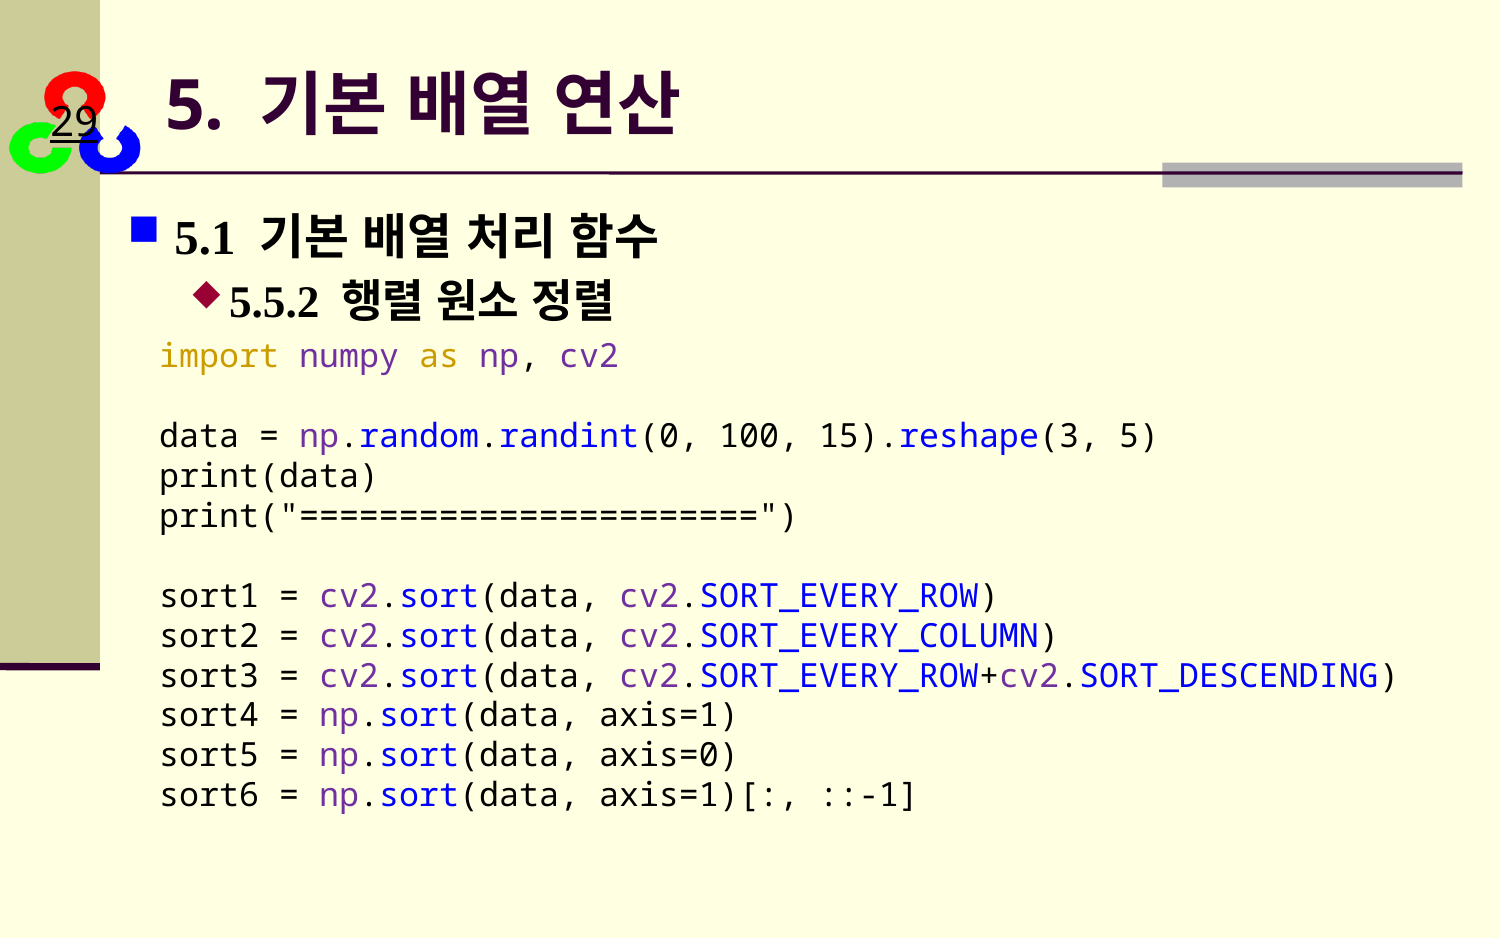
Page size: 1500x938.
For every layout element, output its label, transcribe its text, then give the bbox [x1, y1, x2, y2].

text_box import numpy as np, cv2 data = np.random.randint(0, 100, 15).reshape(3, 5) print(data) print("=======================") sort1 = cv2.sort(data, cv2.SORT_EVERY_ROW) sort2 = cv2.sort(data, cv2.SORT_EVERY_COLUMN) sort3 = cv2.sort(data, cv2.SORT_EVERY_ROW+cv2.SORT_DESCENDING) sort4 = np.sort(data, axis=1) sort5 = np.sort(data, axis=0) sort6 = np.sort(data, axis=1)[:, ::-1] [144, 326, 1456, 821]
title 5. 기본 배열 연산 [149, 37, 1463, 167]
picture [0, 62, 149, 179]
list 5.1 기본 배열 처리 함수 5.5.2 행렬 원소 정렬 [112, 197, 1463, 876]
